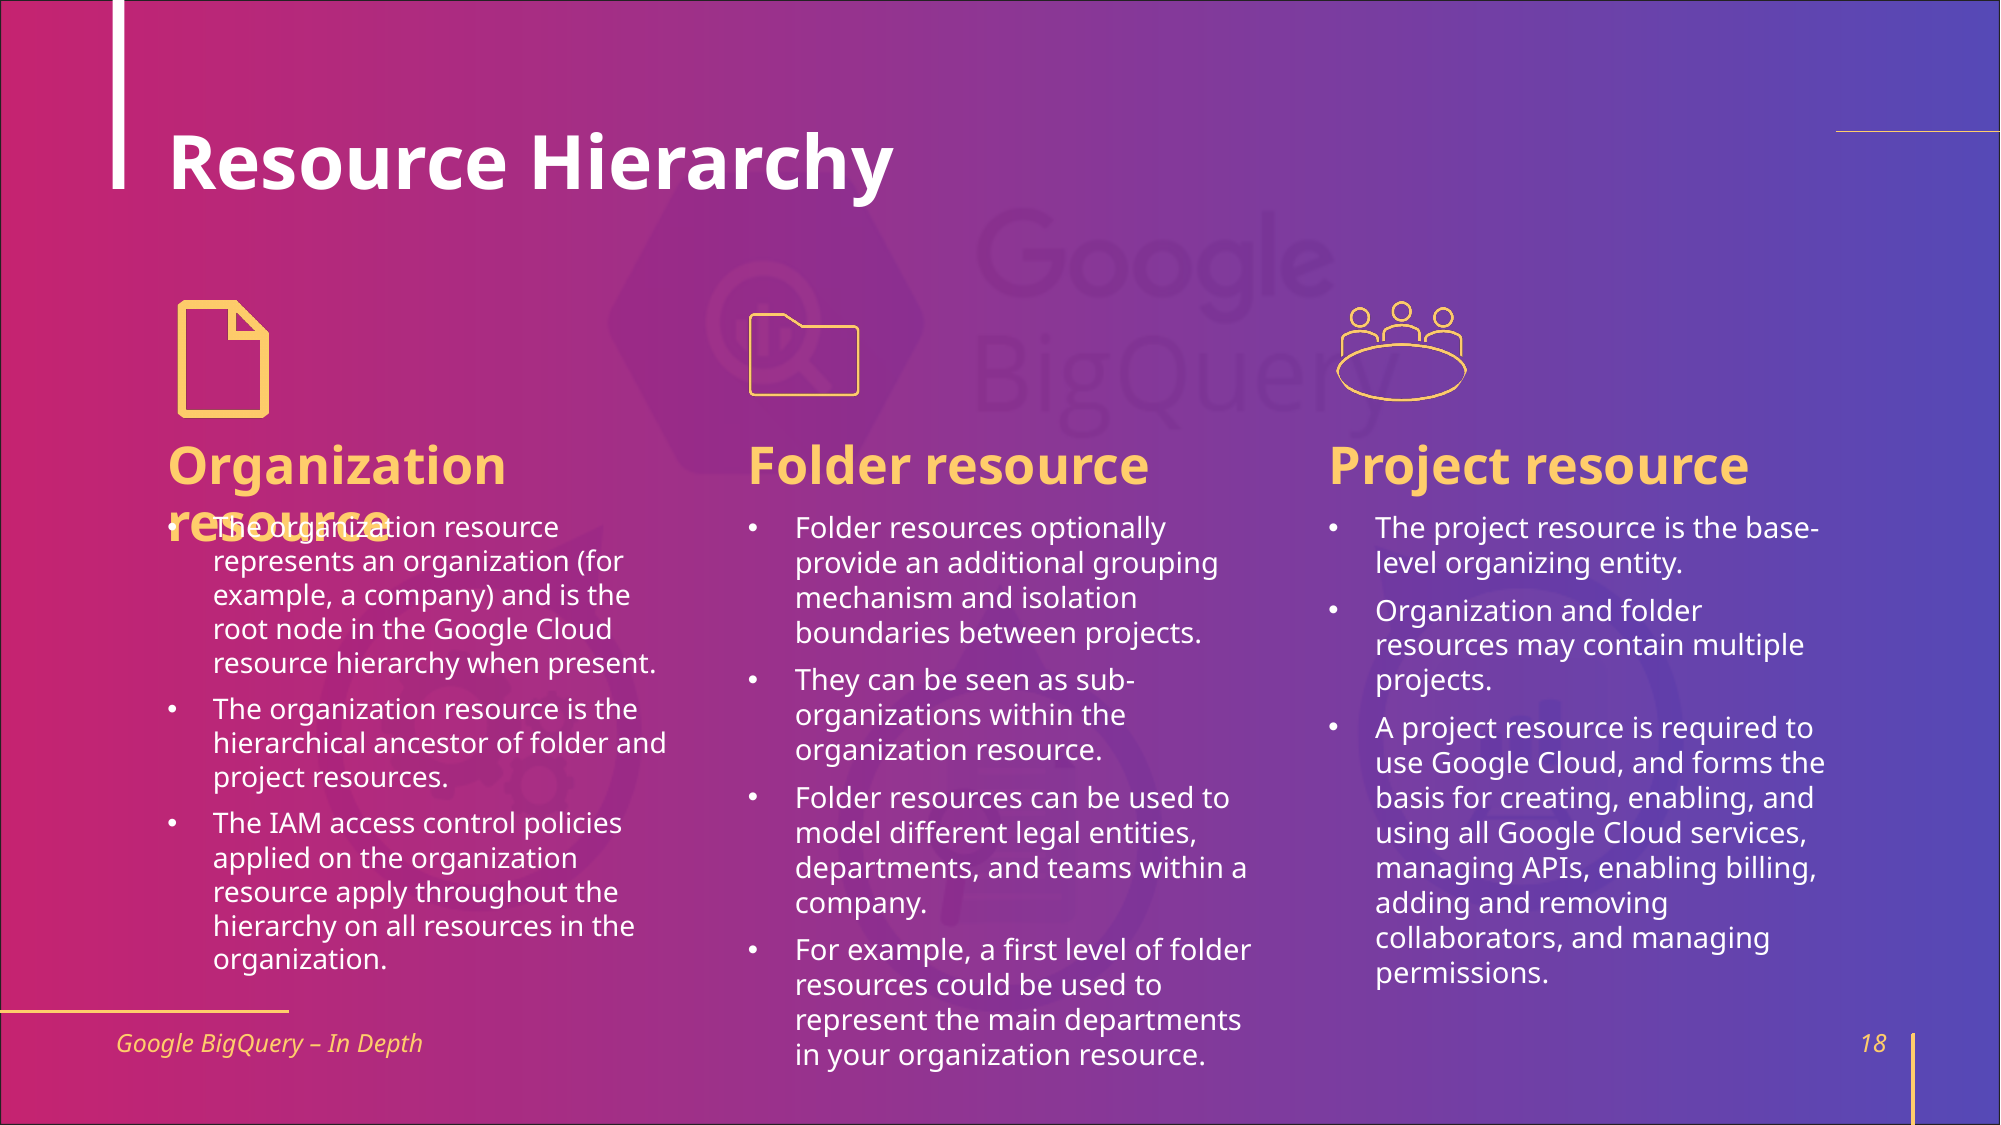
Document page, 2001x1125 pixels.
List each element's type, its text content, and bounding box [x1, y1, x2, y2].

list The organization resource represents an organization (for example, a company) and is the root node in the Google Cloud resource hierarchy when present. The organization resource is the hierarchical ancestor of folder and project resources. The IAM access control policies applied on the organization resource apply throughout the hierarchy on all resources in the organization. [152, 501, 687, 992]
list Folder resource [732, 432, 1268, 501]
picture [152, 288, 294, 431]
title Resource Hierarchy [152, 99, 930, 214]
footer Google BigQuery – In Depth [100, 1015, 636, 1075]
list Organization resource [152, 432, 687, 501]
list The project resource is the base-level organizing entity. Organization and folder resources may contain multiple projects. A project resource is required to use Google Cloud, and forms the basis for creating, enabling, and using all Google Cloud services, managing APIs, enabling billing, adding and removing collaborators, and managing permissions. [1313, 501, 1848, 584]
list Project resource [1313, 432, 1848, 501]
picture [1330, 271, 1473, 415]
list Folder resources optionally provide an additional grouping mechanism and isolation boundaries between projects. They can be seen as sub-organizations within the organization resource. Folder resources can be used to model different legal entities, departments, and teams within a company. For example, a first level of folder resources could be used to represent the main departments in your organization resource. [732, 501, 1268, 584]
picture [732, 283, 876, 426]
slide_number 18 [1451, 1015, 1902, 1075]
